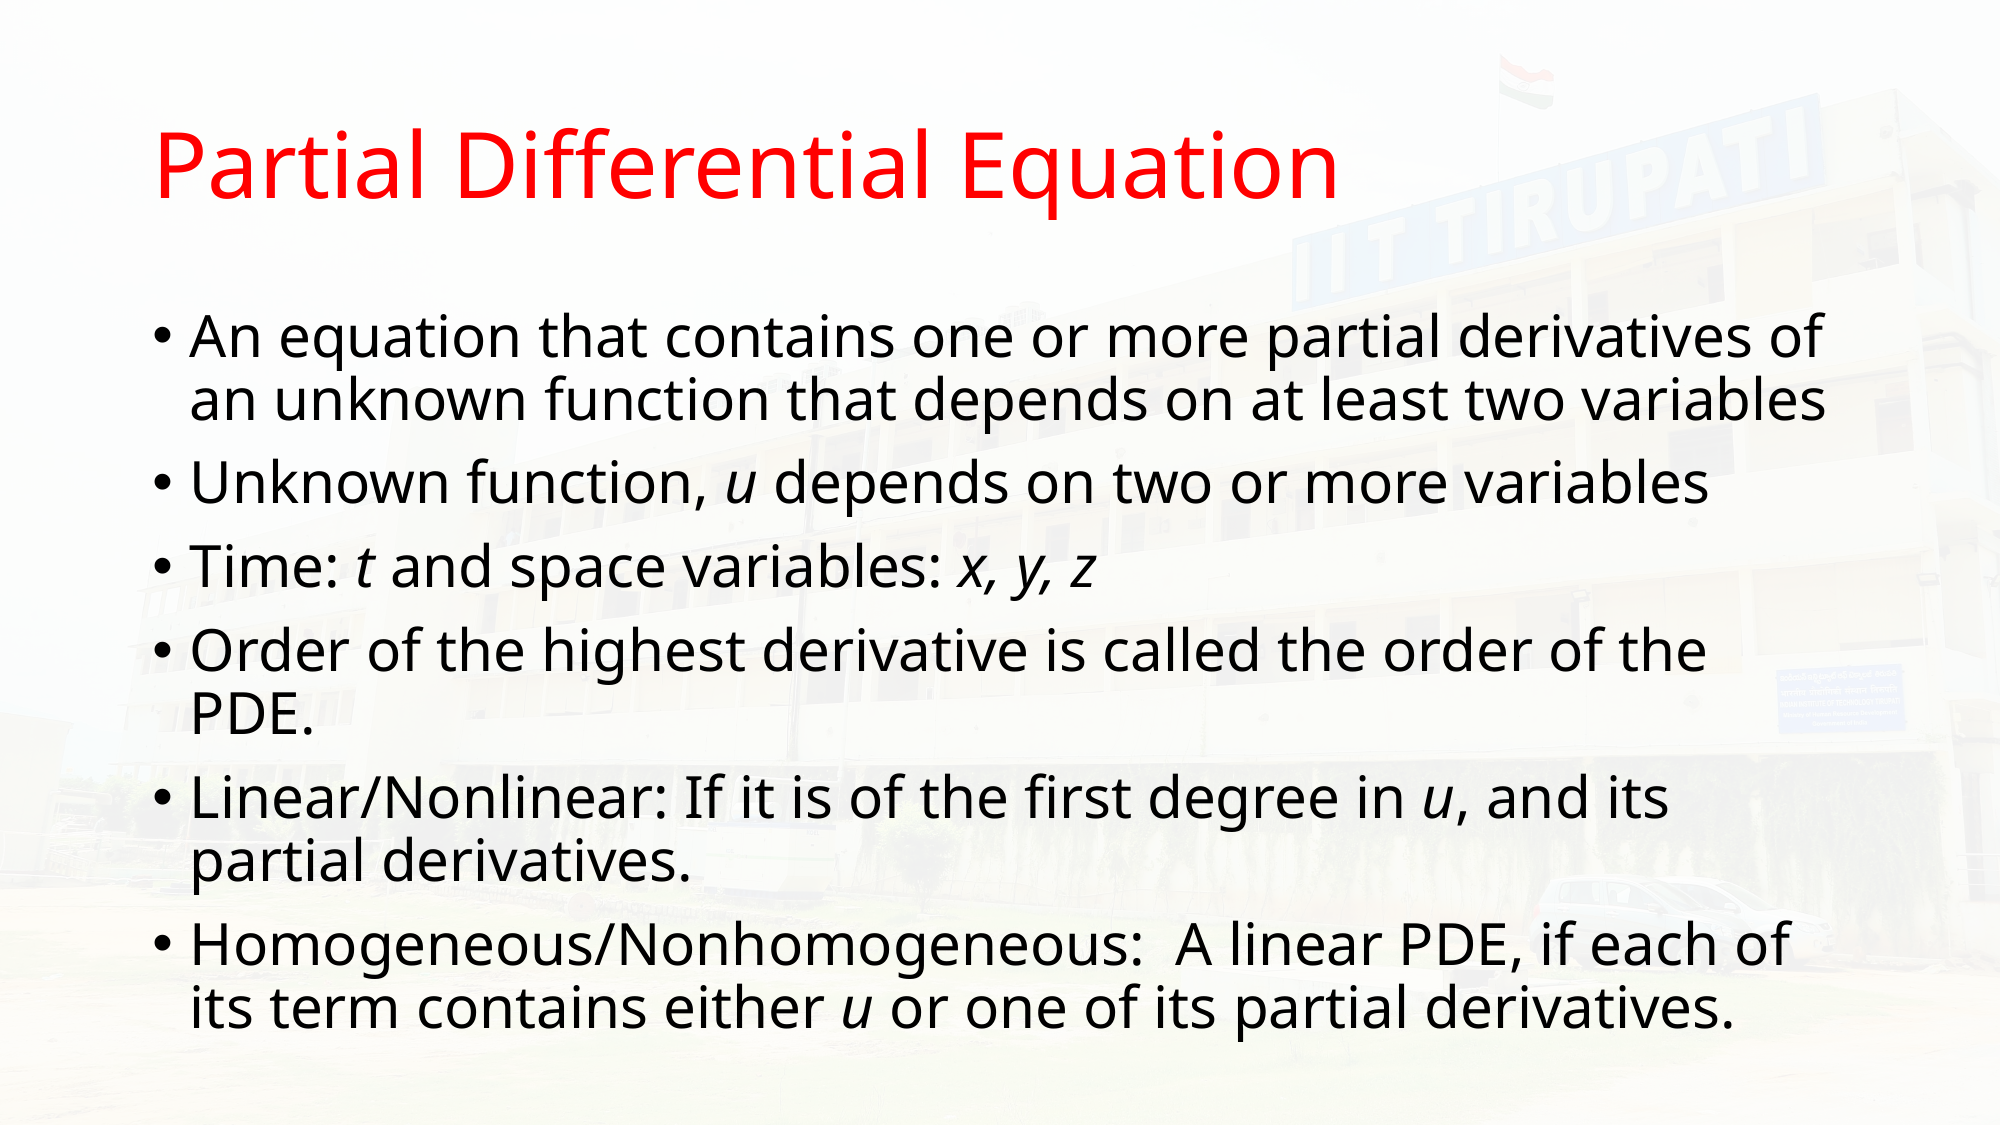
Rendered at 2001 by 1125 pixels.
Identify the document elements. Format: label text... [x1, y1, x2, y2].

list An equation that contains one or more partial derivatives of an unknown function that depends on at least two variables Unknown function, u depends on two or more variables Time: t and space variables: x, y, z Order of the highest derivative is called the order of the PDE. Linear/Nonlinear: If it is of the first degree in u, and its partial derivatives. Homogeneous/Nonhomogeneous: A linear PDE, if each of its term contains either u or one of its partial derivatives. [137, 299, 1863, 1014]
title Partial Differential Equation [137, 59, 1863, 278]
